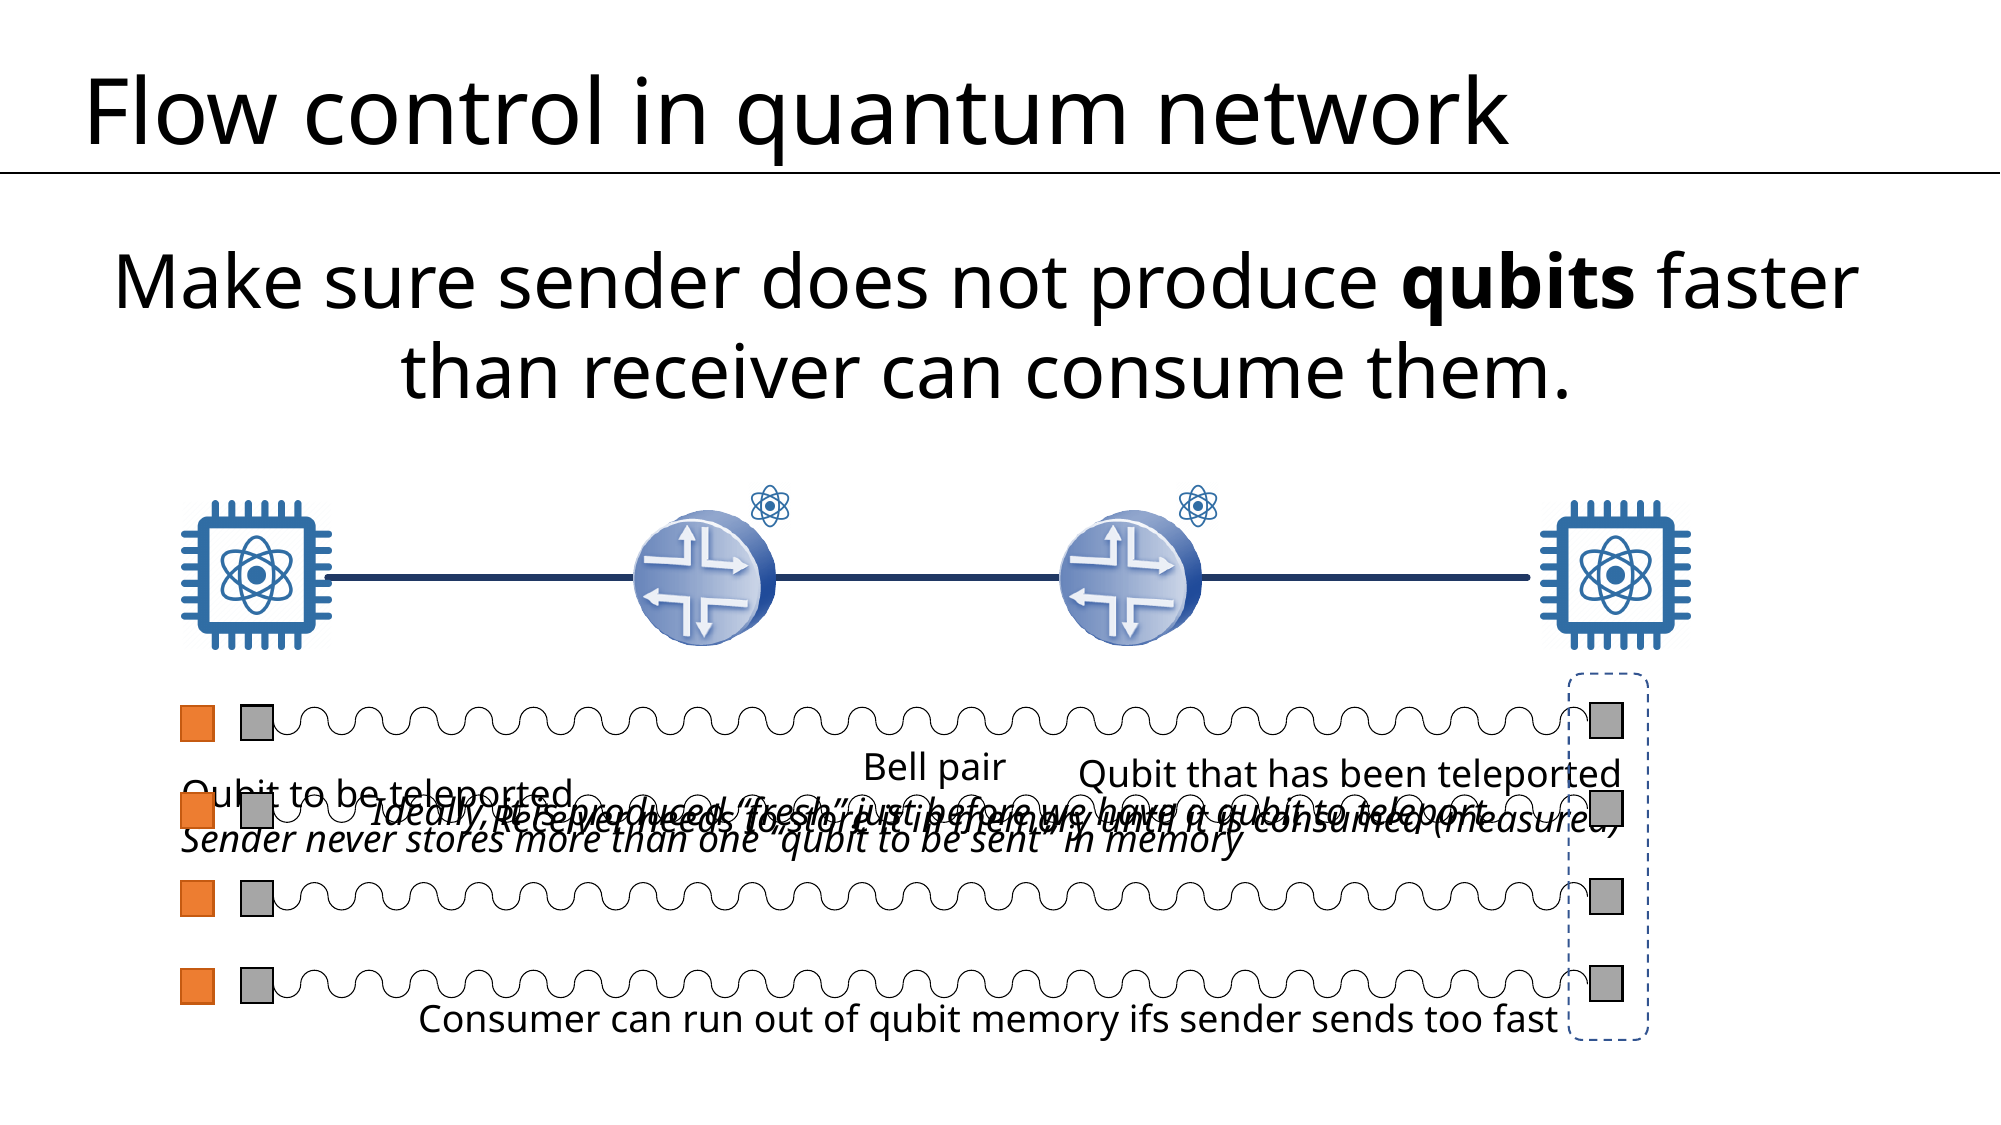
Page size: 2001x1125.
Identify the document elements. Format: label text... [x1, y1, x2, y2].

text_box Bell pair Ideally, it is produced “fresh” just before we have a qubit to teleport [309, 829, 1560, 836]
picture [1059, 482, 1219, 646]
text_box Consumer can run out of qubit memory ifs sender sends too fast [402, 1004, 1560, 1065]
text_box [180, 880, 215, 917]
picture [633, 482, 791, 646]
text_box Qubit to be teleported Sender never stores more than one “qubit to be sent” in memory [181, 767, 1339, 862]
text_box Make sure sender does not produce qubits faster than receiver can consume them. [36, 214, 1937, 434]
title Flow control in quantum network [67, 54, 1927, 176]
text_box [180, 968, 215, 1005]
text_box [240, 703, 1623, 741]
text_box [1567, 672, 1649, 1041]
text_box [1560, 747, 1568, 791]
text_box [240, 966, 1623, 1004]
text_box Qubit that has been teleported Receiver needs to store it in memory until it is consumed (measured) [464, 829, 1568, 842]
picture [1540, 500, 1691, 650]
text_box Bell pair Ideally, it is produced “fresh” just before we have a qubit to teleport [309, 741, 1560, 791]
picture [181, 500, 332, 650]
text_box [180, 792, 215, 829]
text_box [240, 878, 1623, 916]
text_box [180, 705, 215, 742]
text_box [240, 791, 1623, 829]
